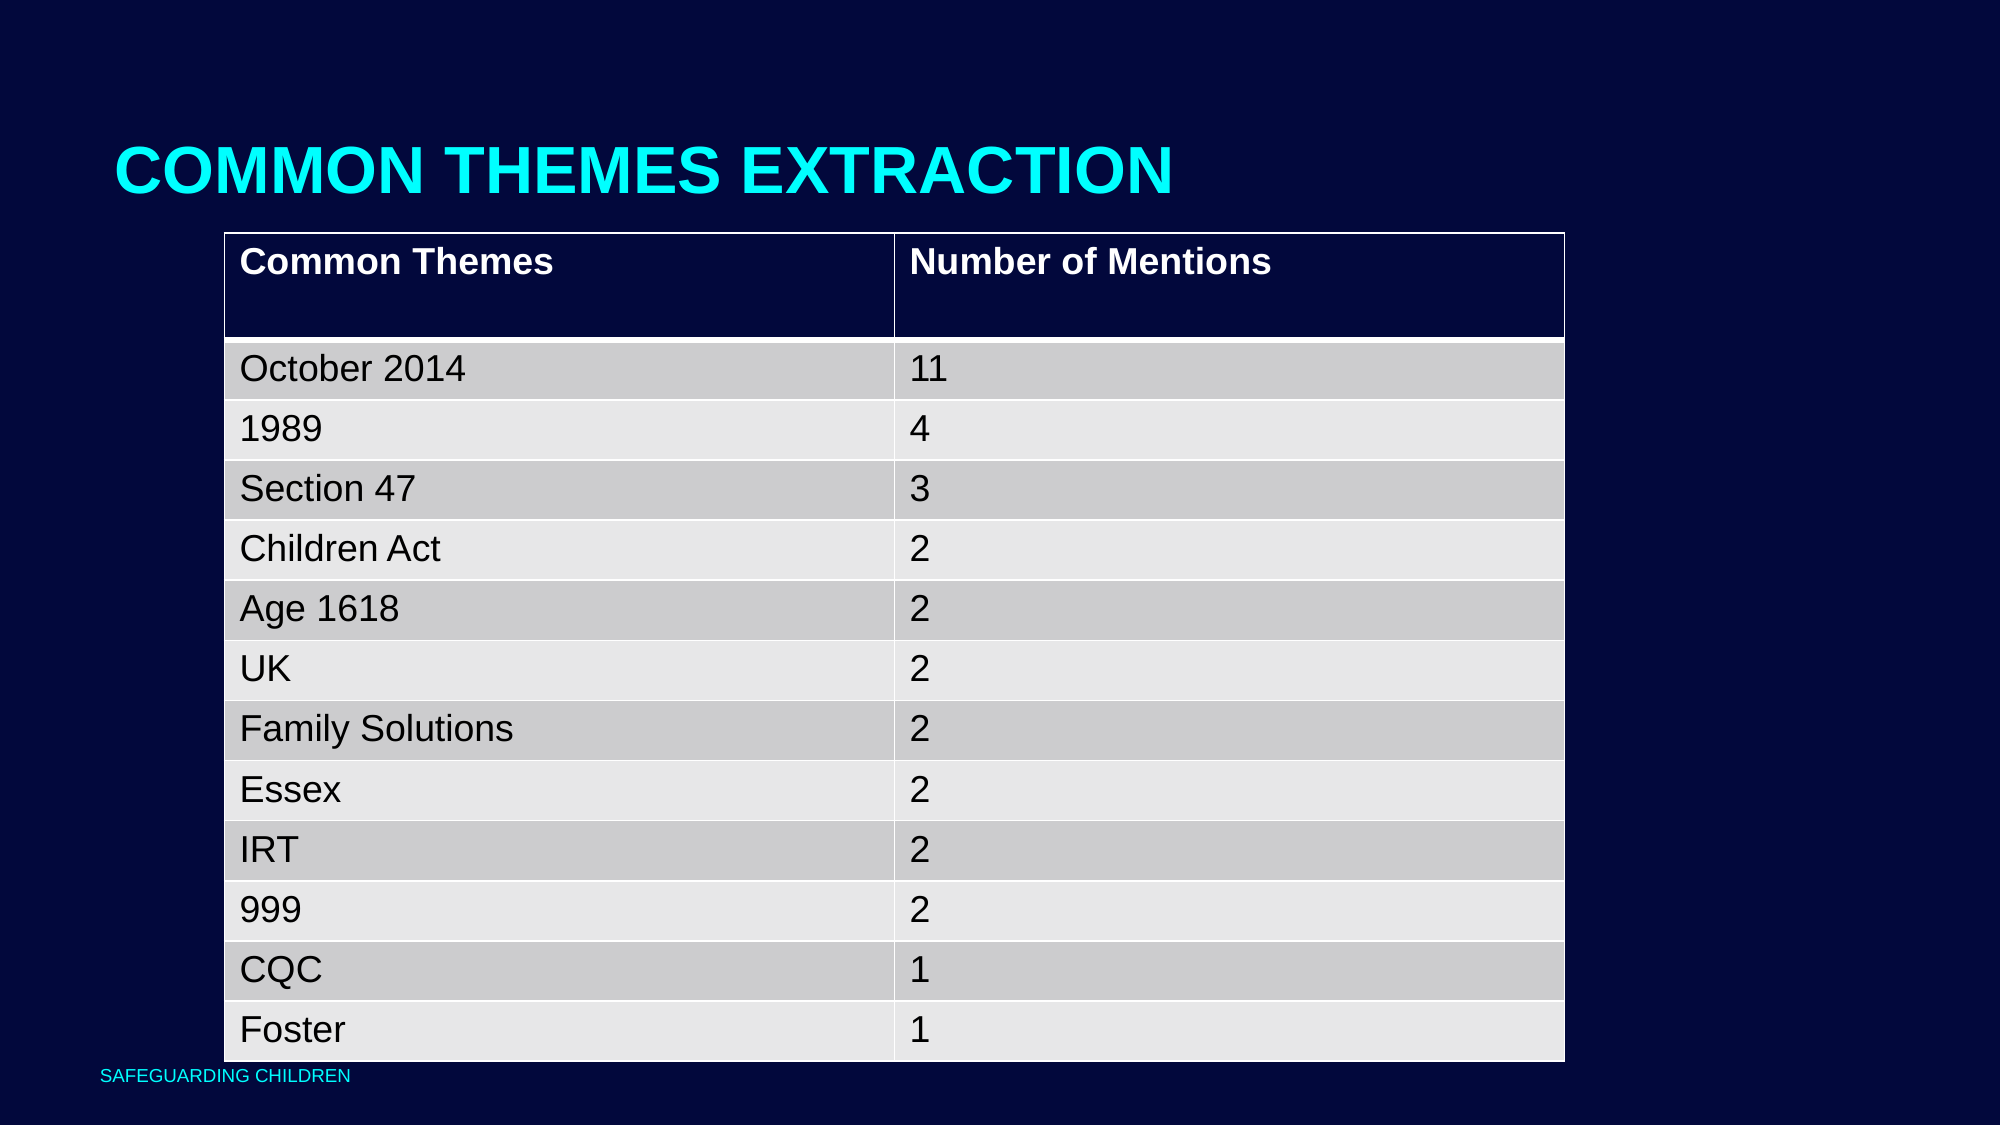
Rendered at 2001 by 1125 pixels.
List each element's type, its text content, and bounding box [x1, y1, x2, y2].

text_box COMMON THEMES EXTRACTION [99, 119, 1302, 215]
table_cell CQC [225, 942, 894, 1000]
table_cell 2 [895, 701, 1564, 760]
table_header Common Themes [225, 234, 894, 337]
table_cell 2 [895, 581, 1564, 640]
table_cell 3 [895, 461, 1564, 519]
table_cell 2 [895, 521, 1564, 579]
table_header Number of Mentions [895, 234, 1564, 337]
table_cell 1 [895, 1002, 1564, 1060]
table_cell 2 [895, 641, 1564, 700]
table_cell IRT [225, 821, 894, 880]
table_cell 1 [895, 942, 1564, 1000]
table_cell Family Solutions [225, 701, 894, 760]
footer SAFEGUARDING CHILDREN [99, 1063, 775, 1088]
table_cell 2 [895, 761, 1564, 820]
table_cell 2 [895, 821, 1564, 880]
table_cell Children Act [225, 521, 894, 579]
table_cell Foster [225, 1002, 894, 1060]
table_cell UK [225, 641, 894, 700]
table_cell October 2014 [225, 343, 894, 399]
table_cell 2 [895, 882, 1564, 940]
table_cell 11 [895, 343, 1564, 399]
table_cell 1989 [225, 401, 894, 459]
table_cell Essex [225, 761, 894, 820]
table_cell 4 [895, 401, 1564, 459]
table_cell Section 47 [225, 461, 894, 519]
table_cell 999 [225, 882, 894, 940]
table_cell Age 1618 [225, 581, 894, 640]
